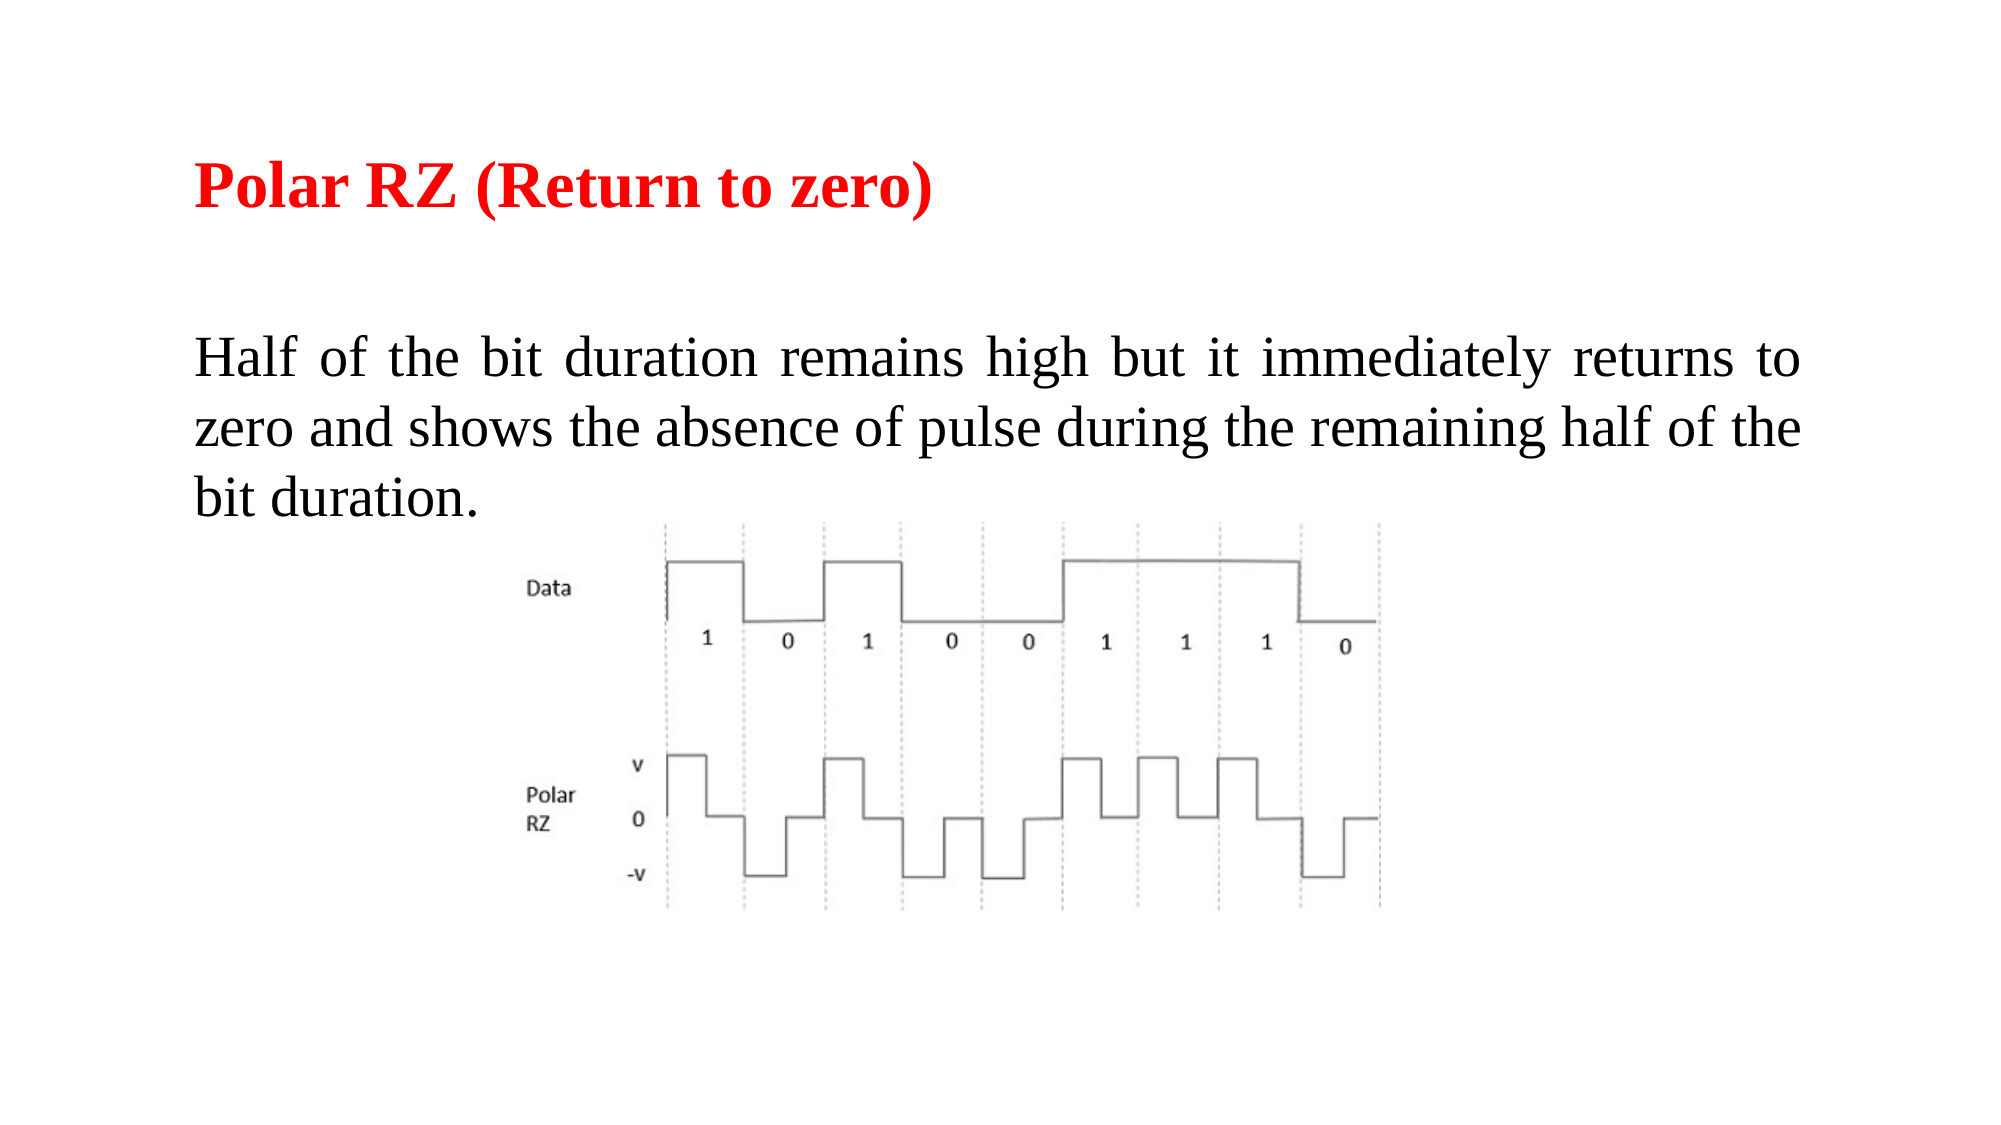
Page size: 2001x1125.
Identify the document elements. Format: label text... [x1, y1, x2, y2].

text_box Half of the bit duration remains high but it immediately returns to zero and shows the absence of pulse during the remaining half of the bit duration. [179, 310, 1819, 536]
picture [504, 522, 1442, 939]
text_box Polar RZ (Return to zero) [179, 133, 1180, 229]
